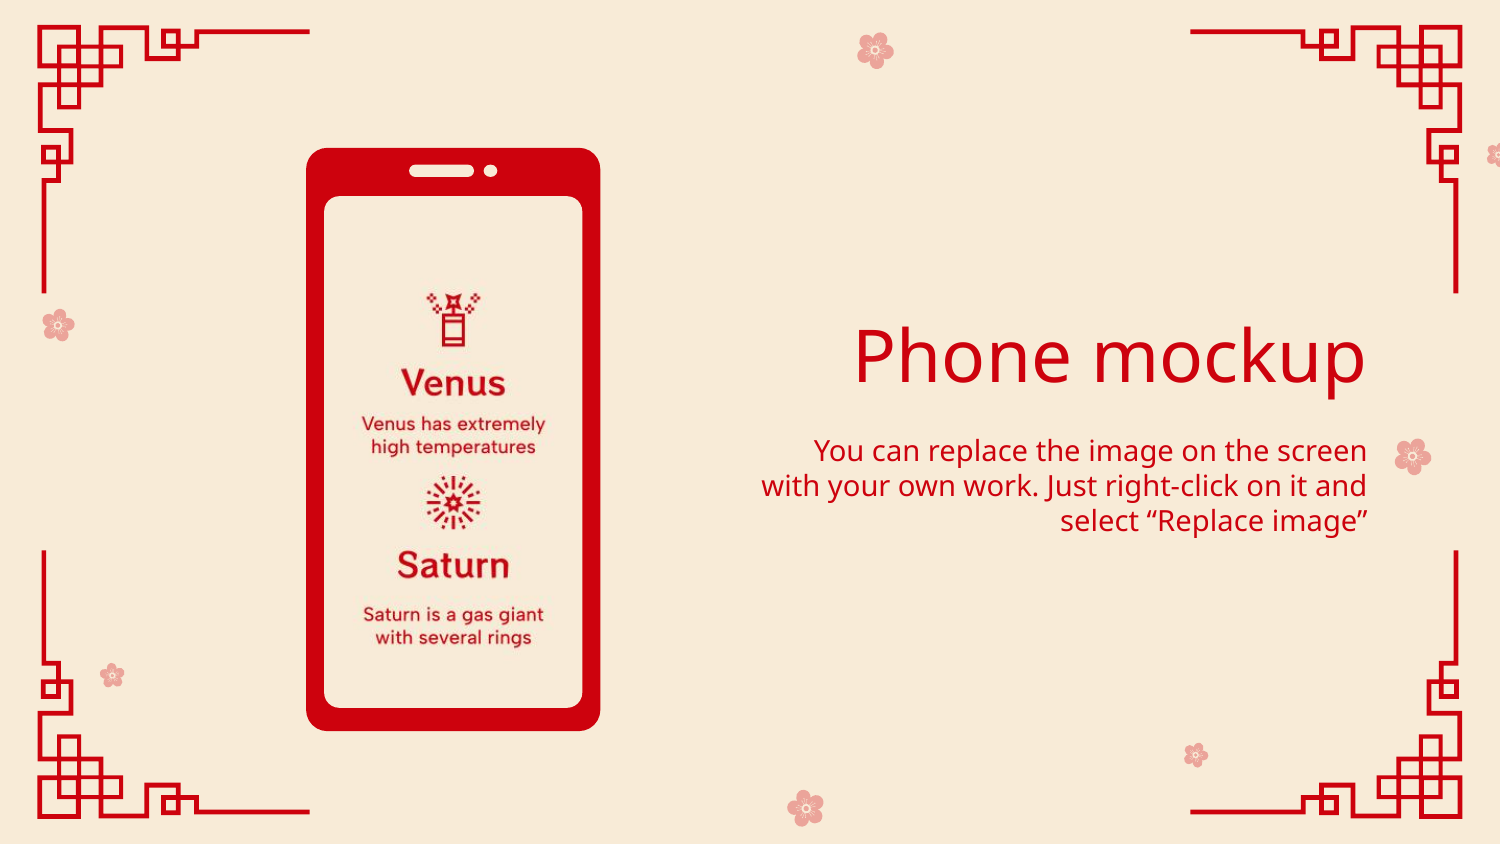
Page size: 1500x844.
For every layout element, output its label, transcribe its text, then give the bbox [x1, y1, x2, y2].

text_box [305, 147, 601, 732]
picture [323, 195, 583, 709]
subtitle You can replace the image on the screen with your own work. Just right-click on it and select “Replace image” [746, 416, 1383, 549]
title Phone mockup [746, 294, 1383, 416]
